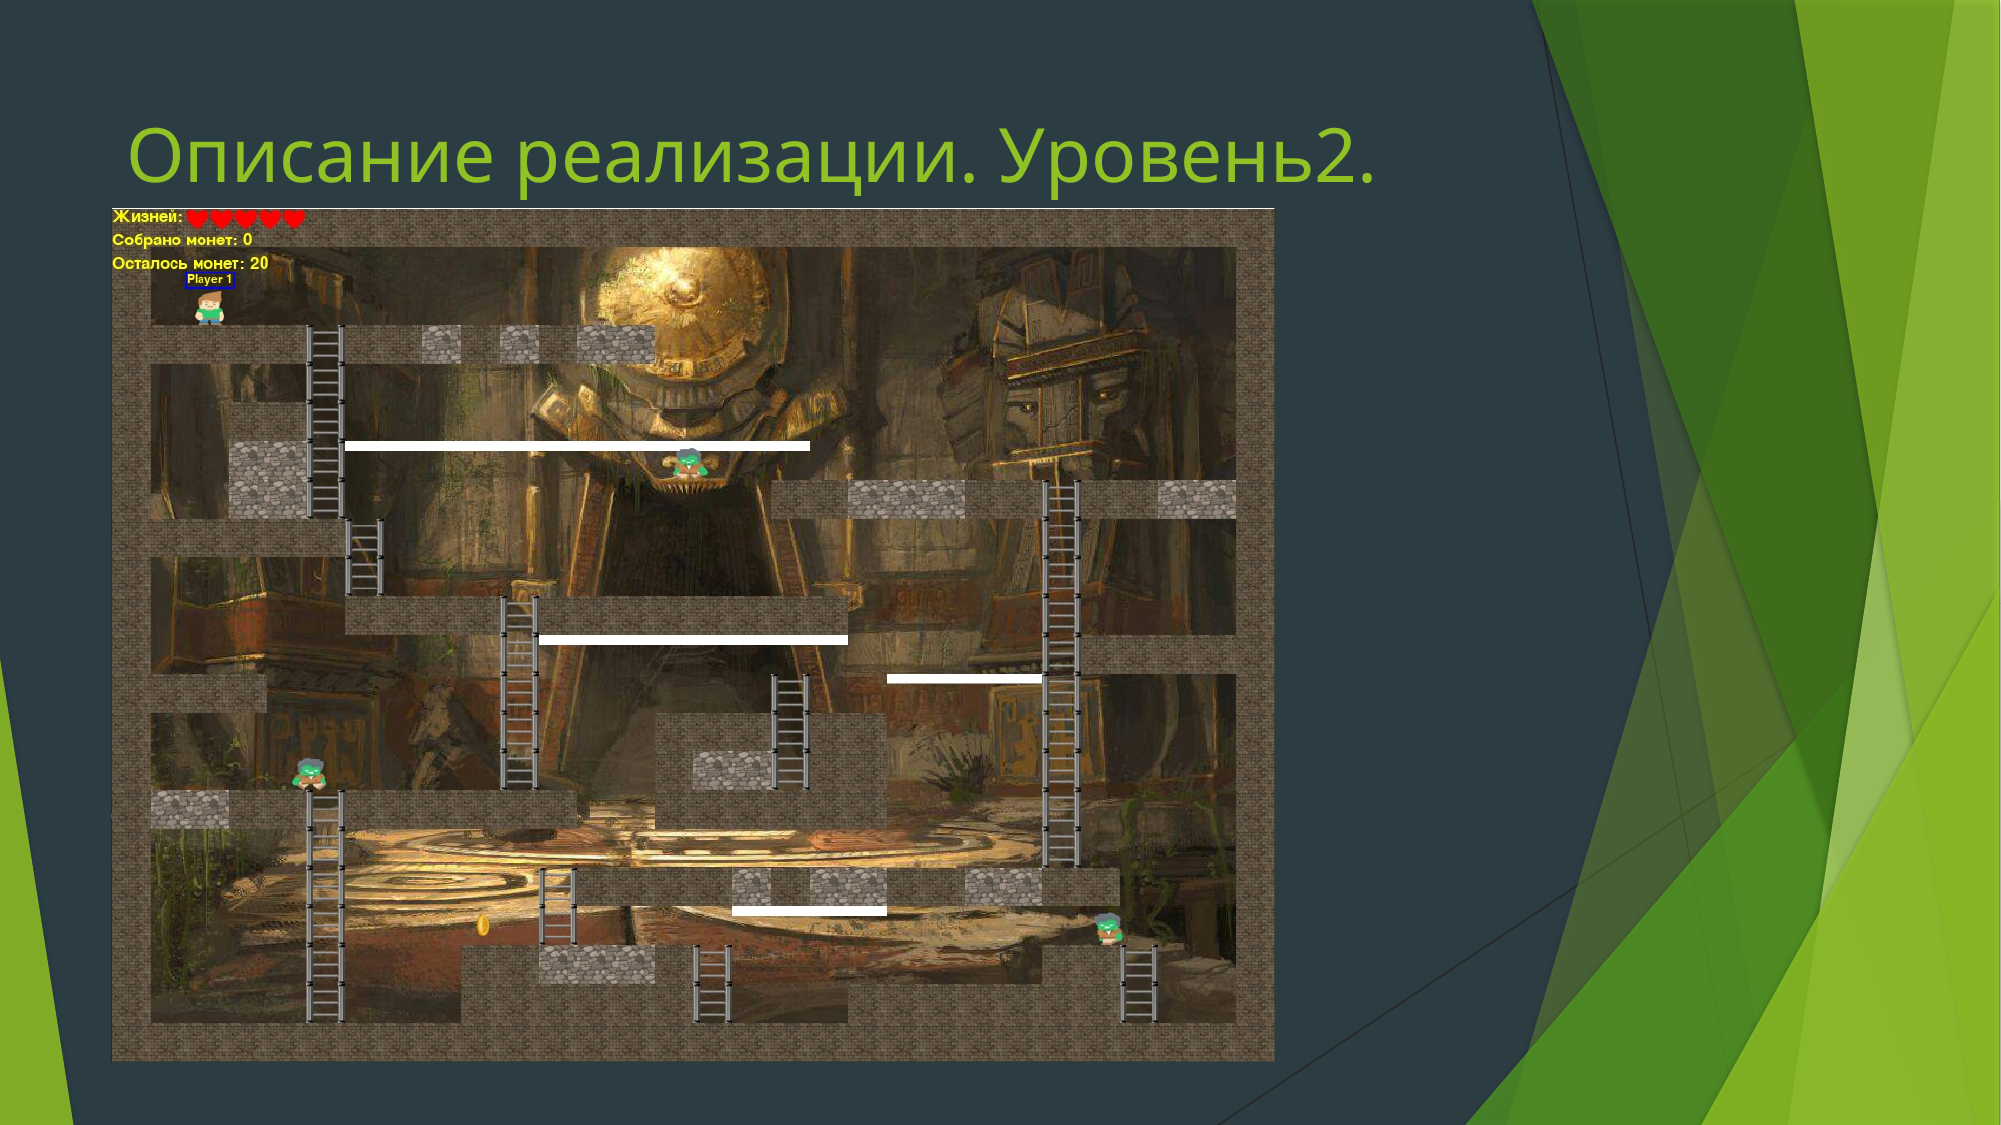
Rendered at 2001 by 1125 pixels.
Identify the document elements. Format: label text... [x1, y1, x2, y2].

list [110, 207, 1276, 1062]
title Описание реализации. Уровень2. [111, 99, 1522, 317]
